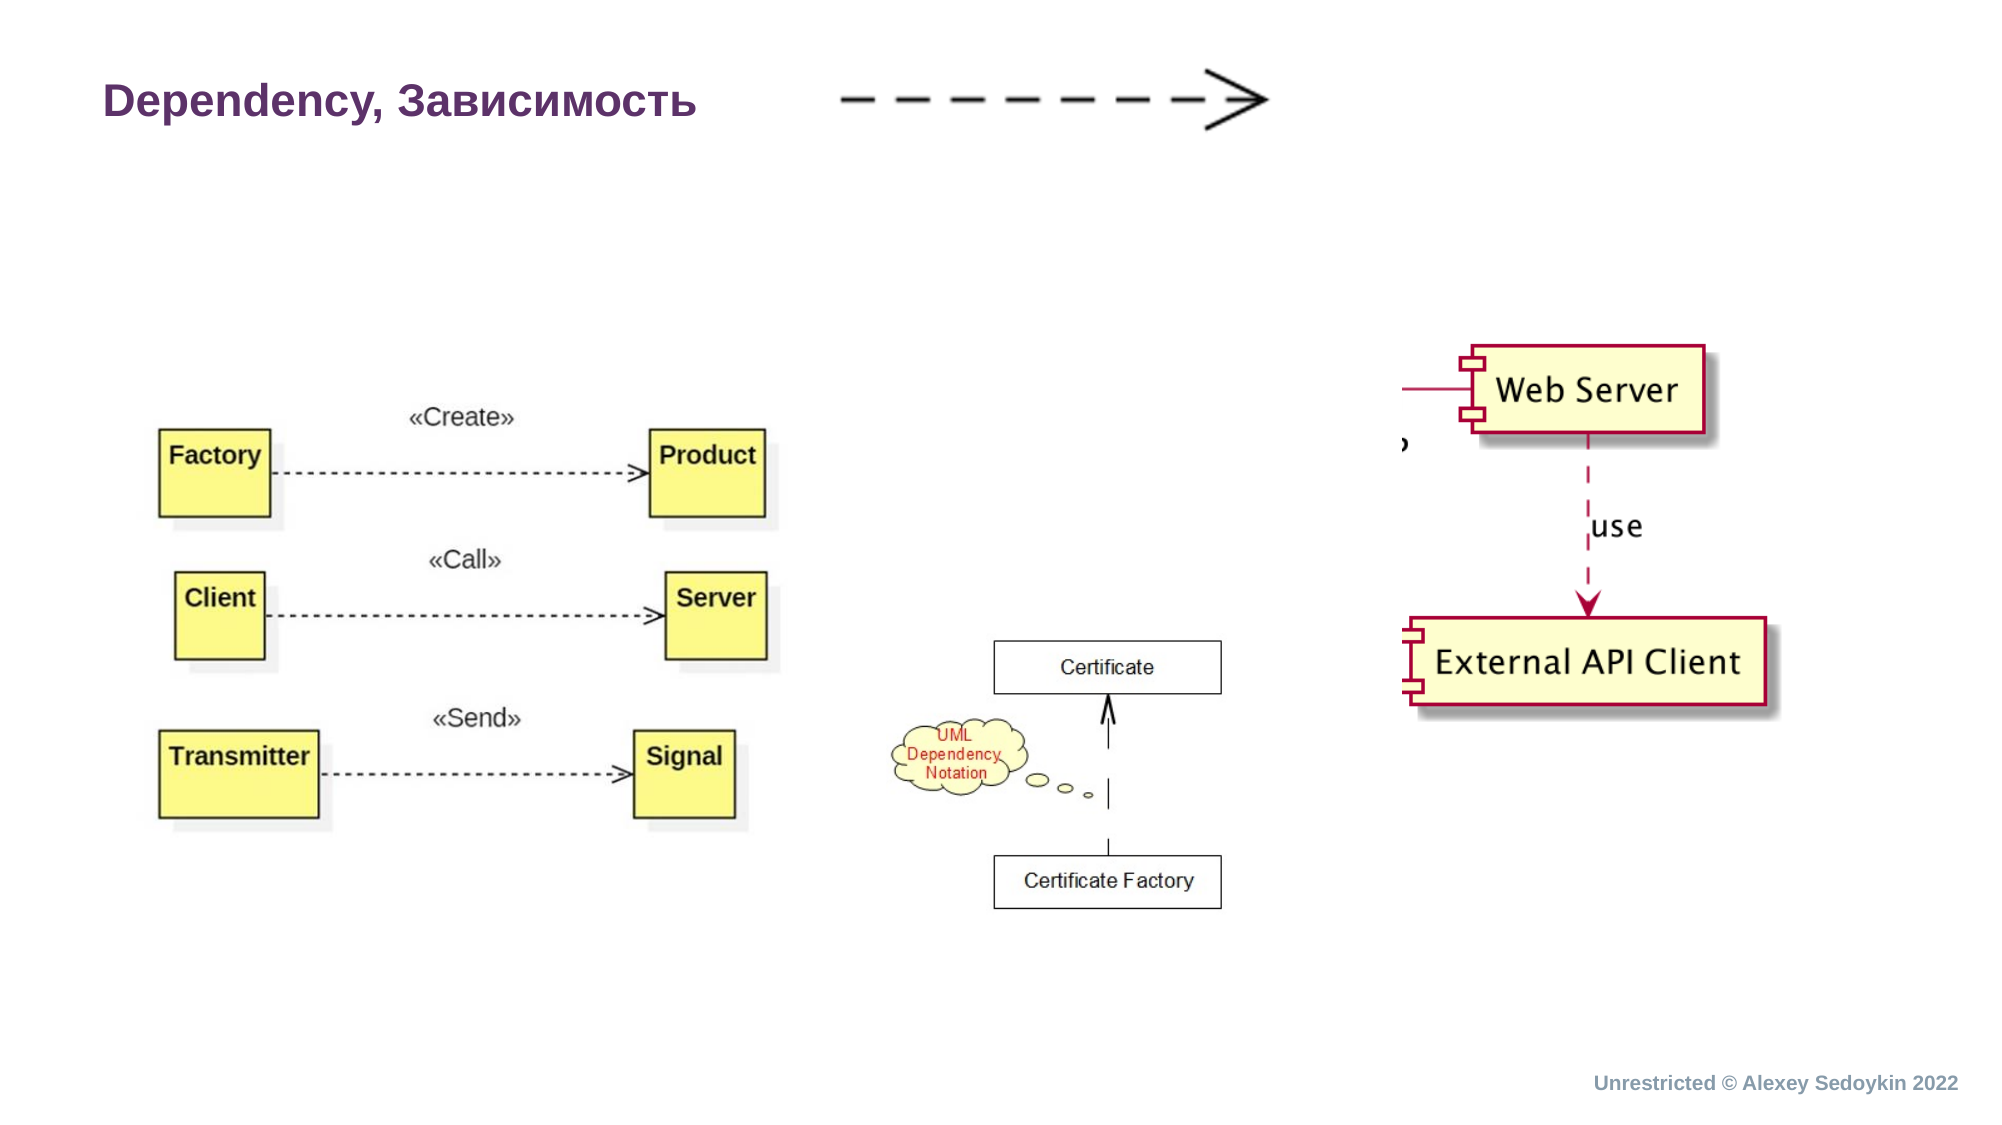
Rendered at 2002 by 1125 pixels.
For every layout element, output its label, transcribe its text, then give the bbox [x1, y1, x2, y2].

title Dependency, Зависимость [0, 0, 2001, 237]
picture [821, 66, 1280, 140]
picture [885, 633, 1232, 923]
picture [119, 361, 824, 876]
picture [1401, 325, 1789, 729]
